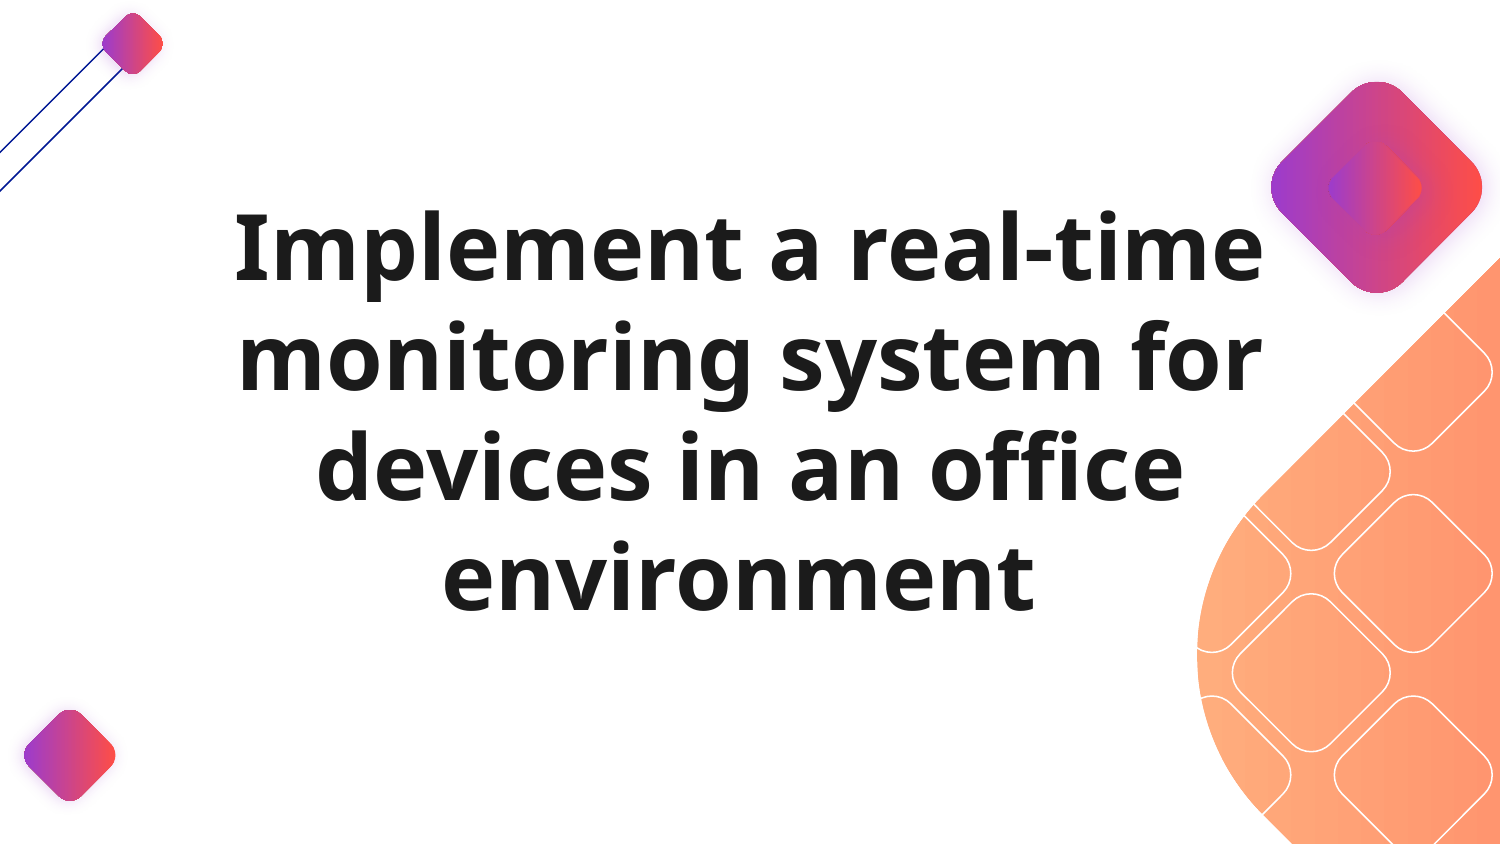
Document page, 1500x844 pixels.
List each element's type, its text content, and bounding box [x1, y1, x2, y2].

list Implement a real-time monitoring system for devices in an office environment [118, 173, 1383, 715]
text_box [1267, 78, 1486, 297]
